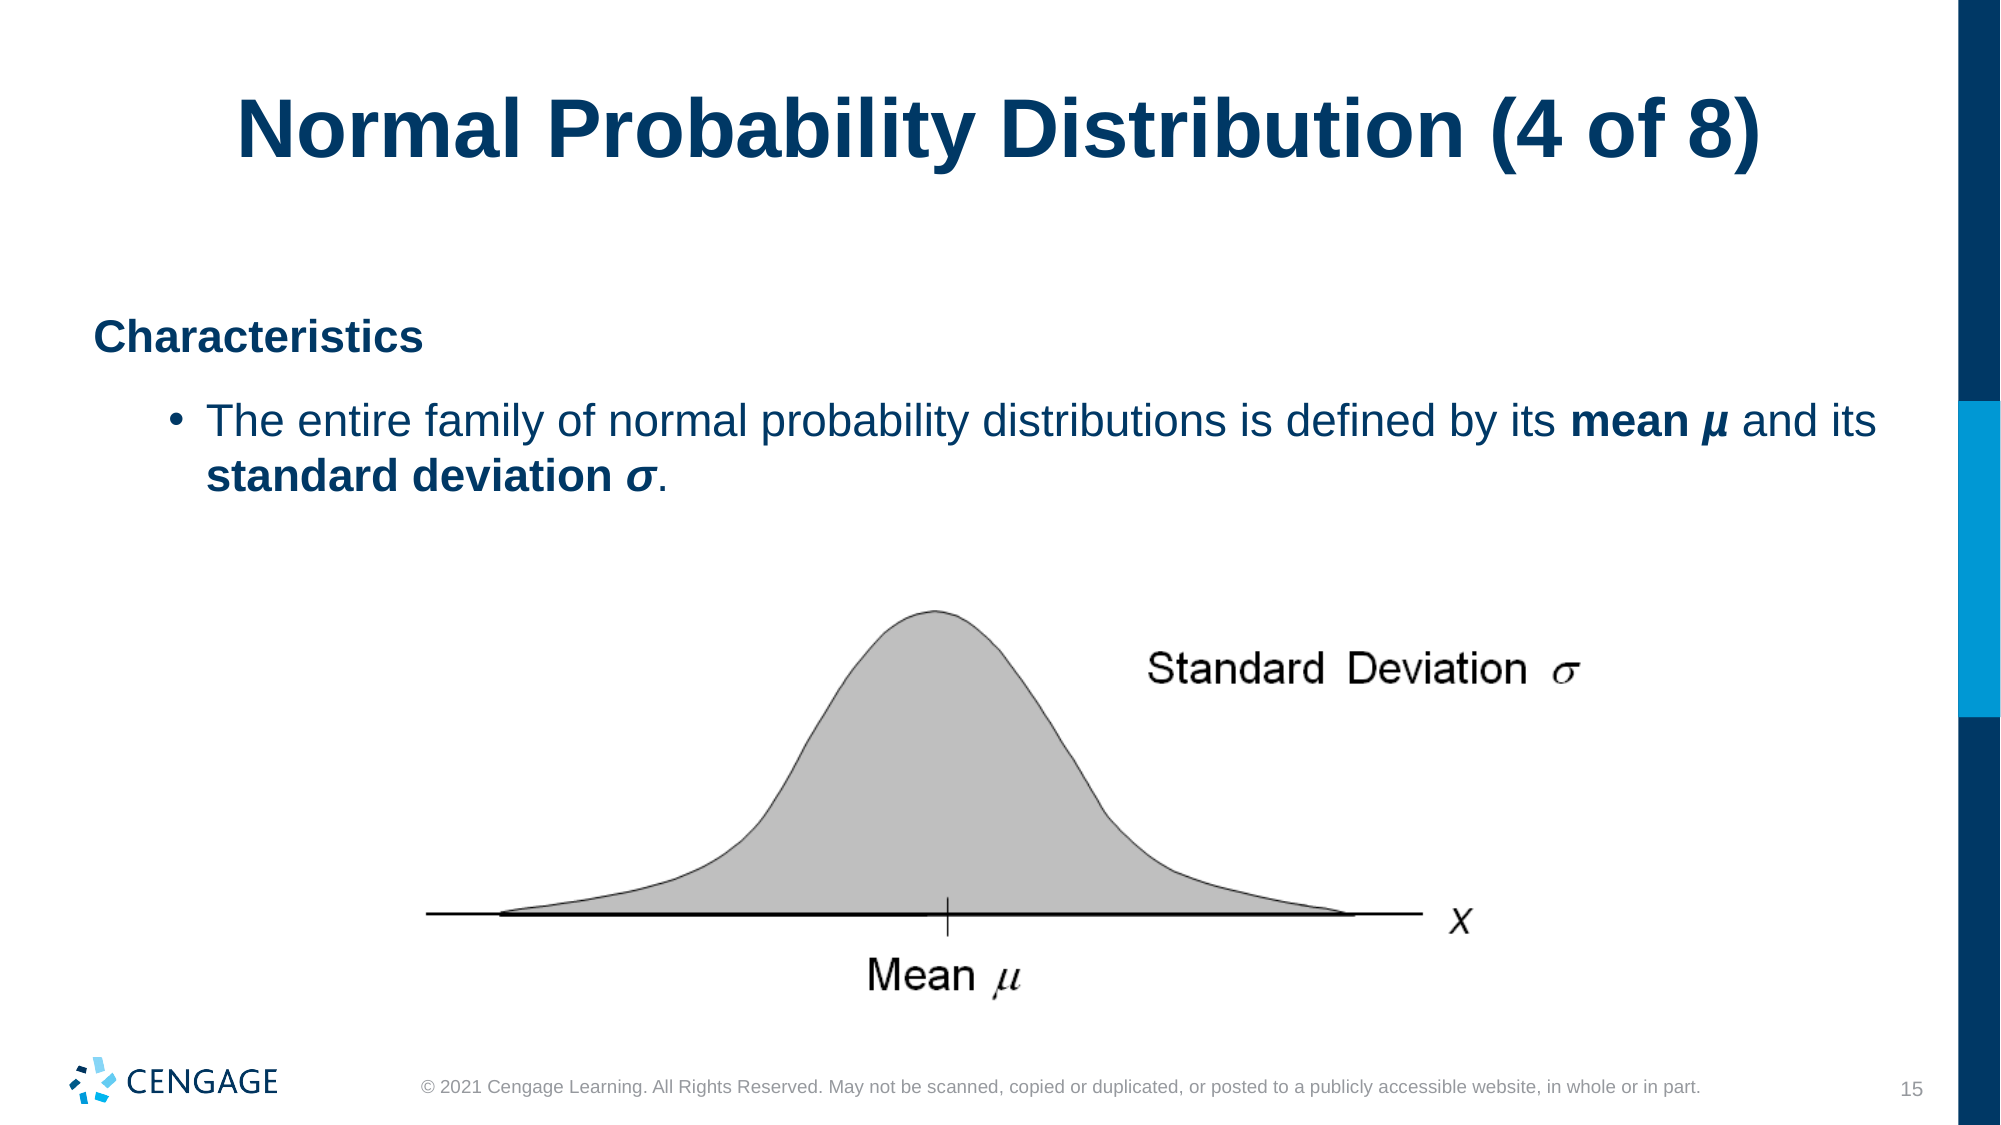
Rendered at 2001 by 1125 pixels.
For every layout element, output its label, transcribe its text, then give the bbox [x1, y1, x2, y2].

picture [69, 1057, 277, 1104]
title Normal Probability Distribution (4 of 8) [78, 77, 1923, 278]
list Characteristics The entire family of normal probability distributions is defined by its mean µ and its standard deviation σ. [78, 299, 1898, 540]
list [391, 561, 1609, 1037]
